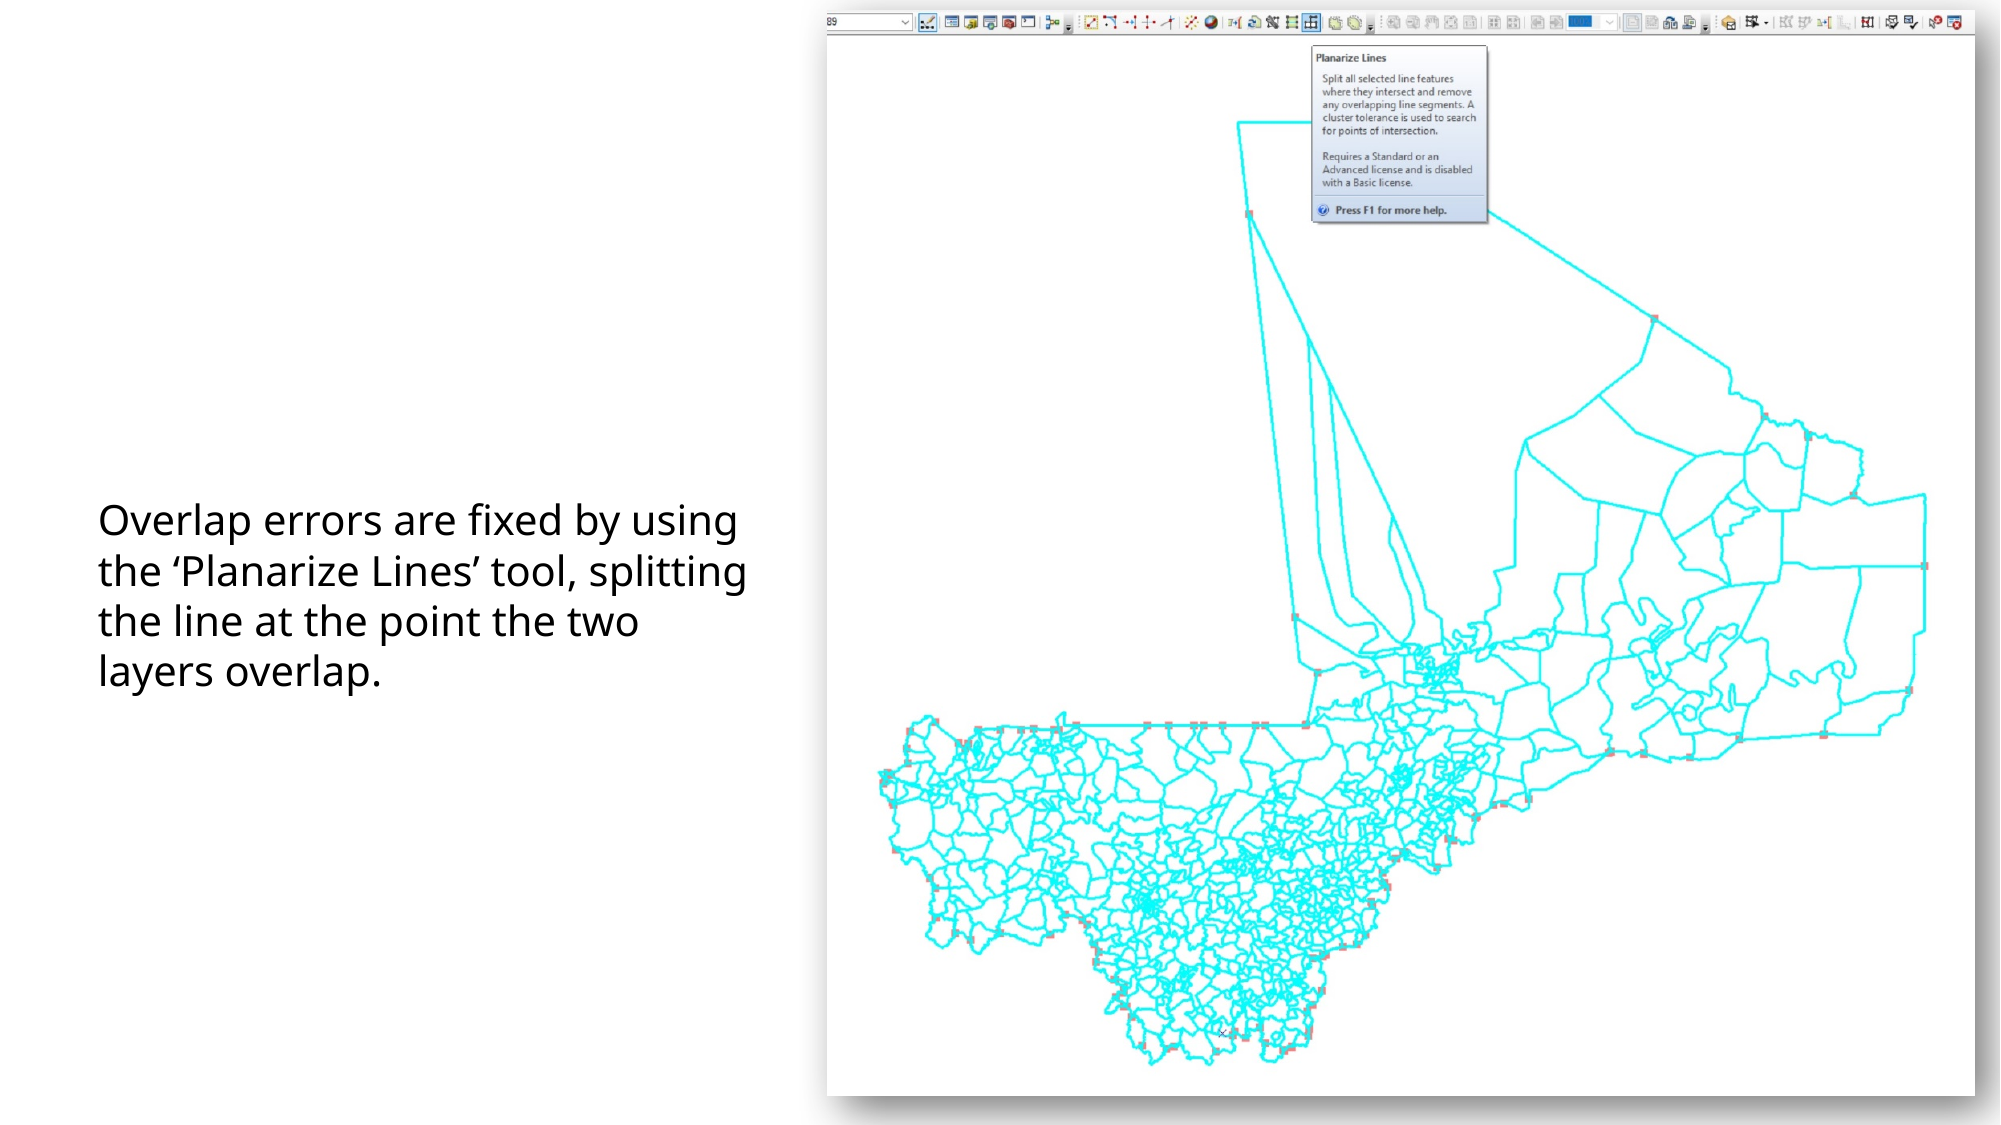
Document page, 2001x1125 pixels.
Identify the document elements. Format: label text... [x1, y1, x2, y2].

text_box Overlap errors are fixed by using the ‘Planarize Lines’ tool, splitting the line at the point the two layers overlap. [82, 486, 777, 702]
picture [827, 9, 1976, 1097]
